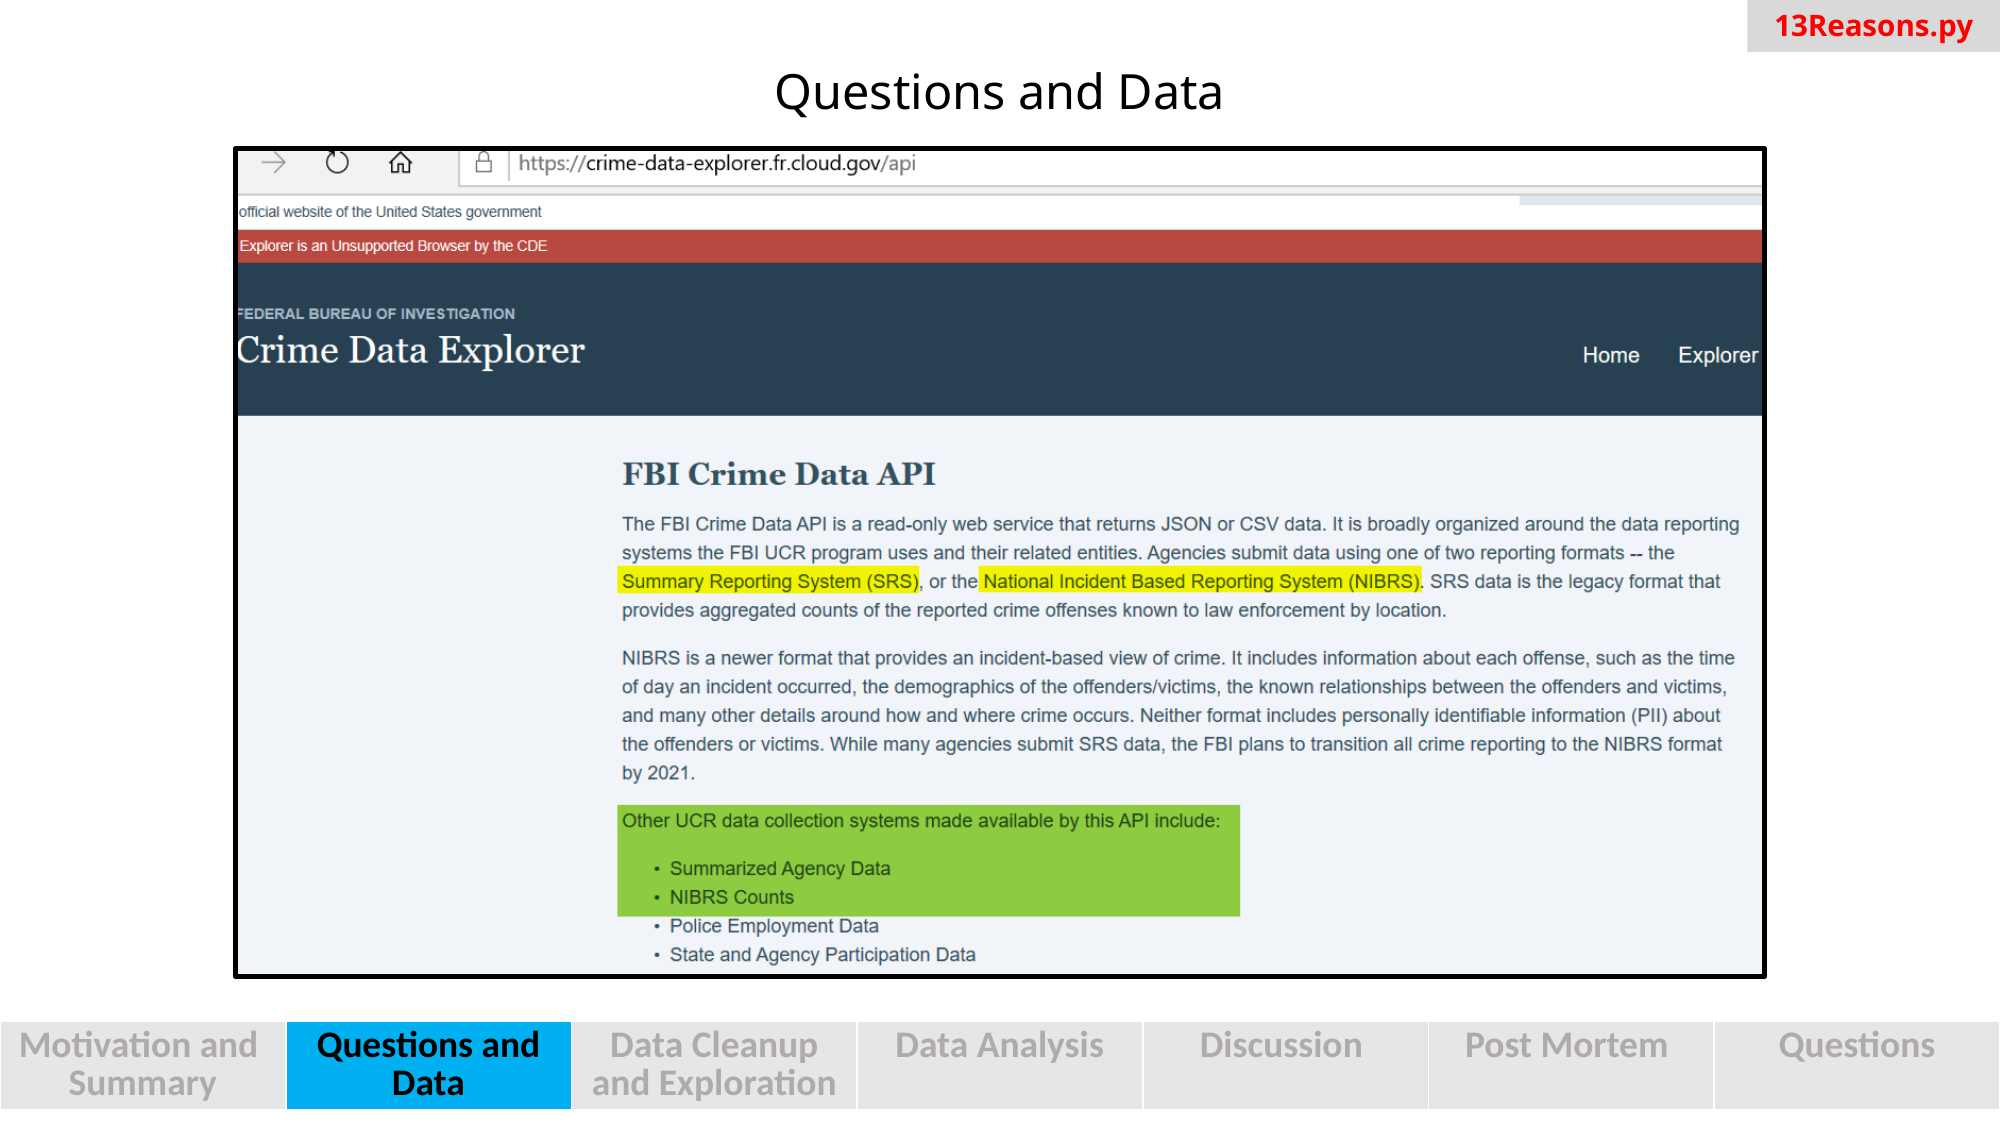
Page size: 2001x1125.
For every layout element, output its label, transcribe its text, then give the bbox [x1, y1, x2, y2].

text_box 13Reasons.py [1747, 0, 2000, 53]
table_header Data Analysis [858, 1022, 1142, 1109]
table_header Questions [1715, 1022, 1999, 1109]
table_header Post Mortem [1429, 1022, 1713, 1109]
table_header Questions and Data [287, 1022, 571, 1109]
table_header Discussion [1144, 1022, 1428, 1109]
list [137, 175, 1863, 1014]
table_header Motivation and Summary [1, 1022, 285, 1109]
picture [237, 150, 1763, 974]
table_header Data Cleanup and Exploration [572, 1022, 856, 1109]
title Questions and Data [137, 59, 1863, 175]
